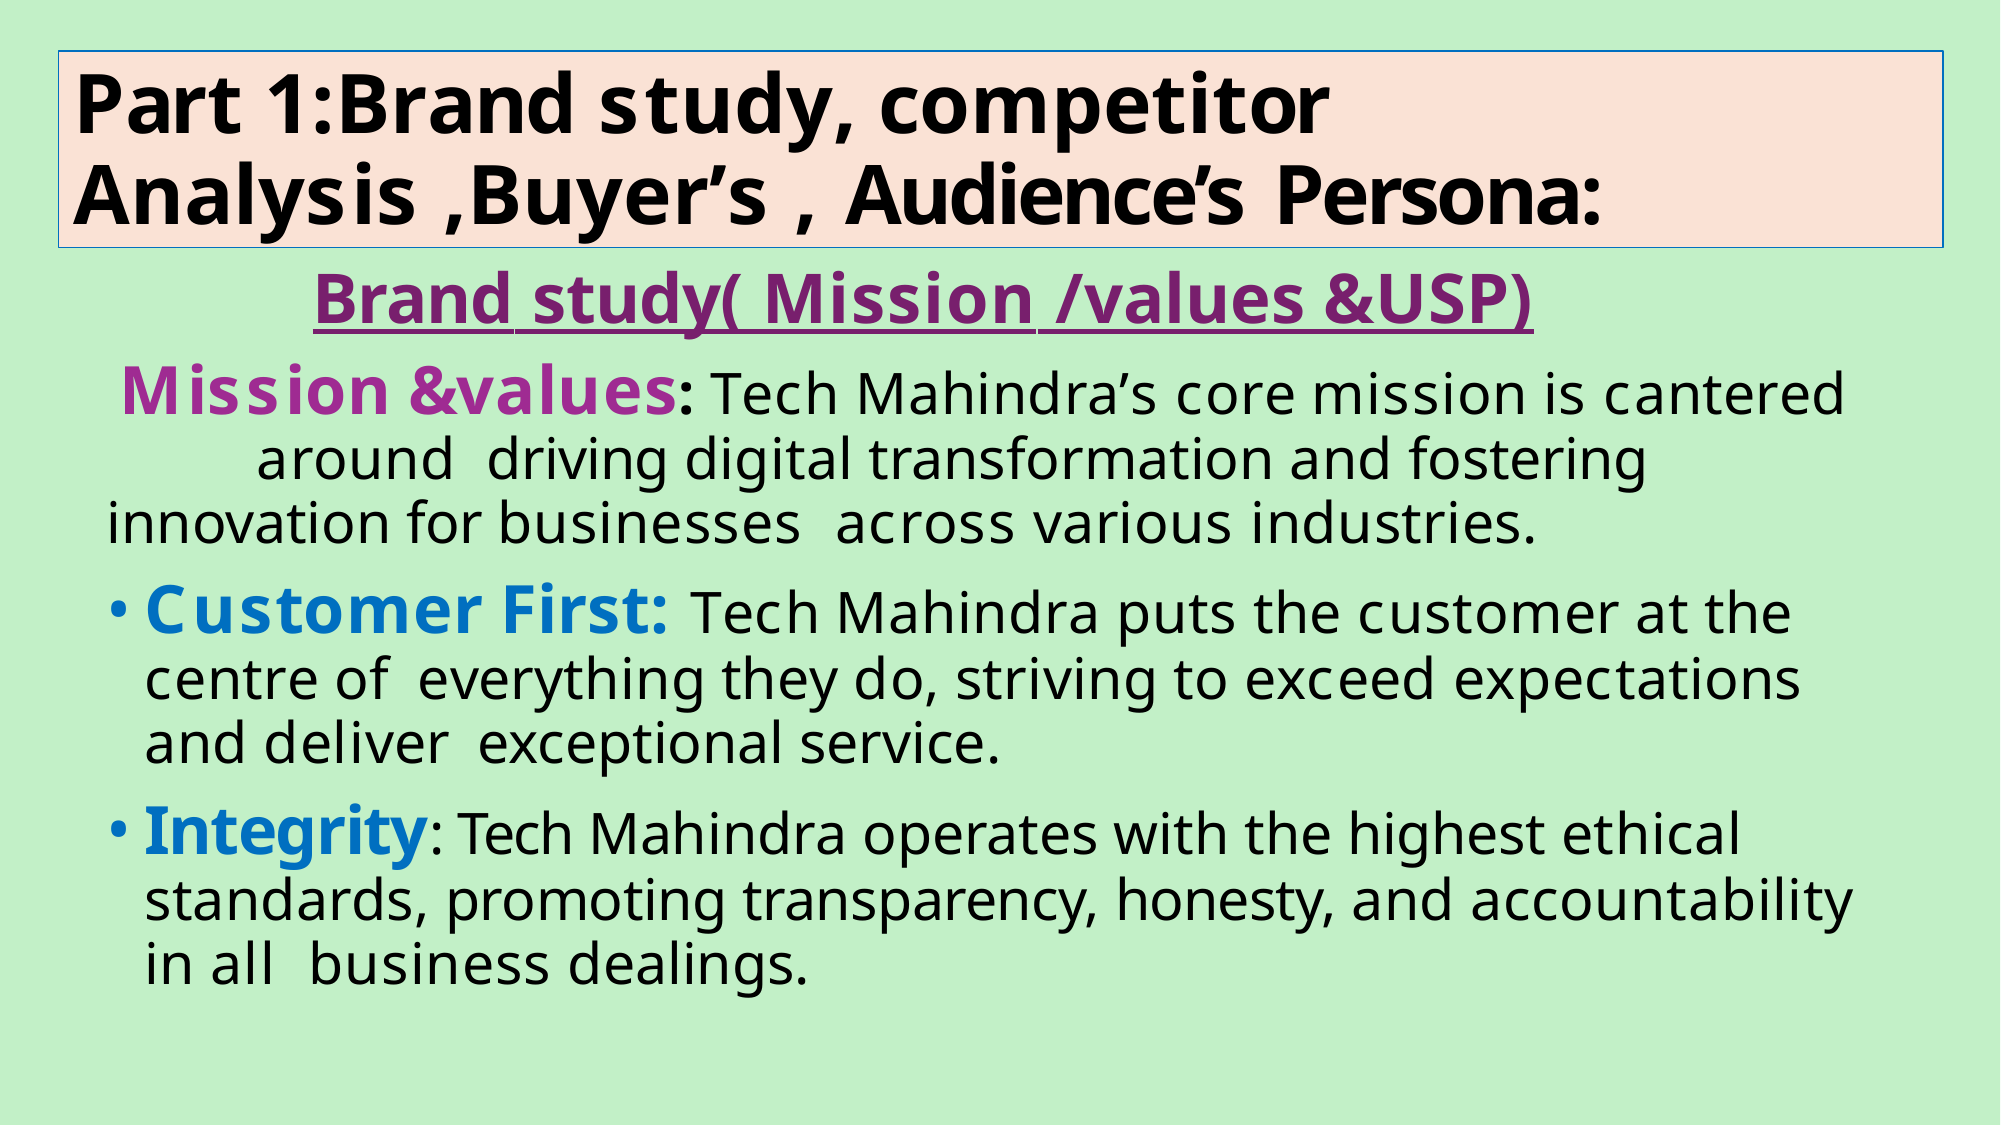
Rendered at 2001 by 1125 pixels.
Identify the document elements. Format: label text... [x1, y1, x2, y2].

title Part 1:Brand study, competitor Analysis ,Buyer’s , Audience’s Persona: [58, 50, 1943, 248]
list Brand study( Mission /values &USP) Mission &values: Tech Mahindra’s core mission is cantered around driving digital transformation and fostering innovation for businesses across various industries. Customer First: Tech Mahindra puts the customer at the centre of everything they do, striving to exceed expectations and deliver exceptional service. Integrity: Tech Mahindra operates with the highest ethical standards, promoting transparency, honesty, and accountability in all business dealings. [104, 241, 1876, 997]
